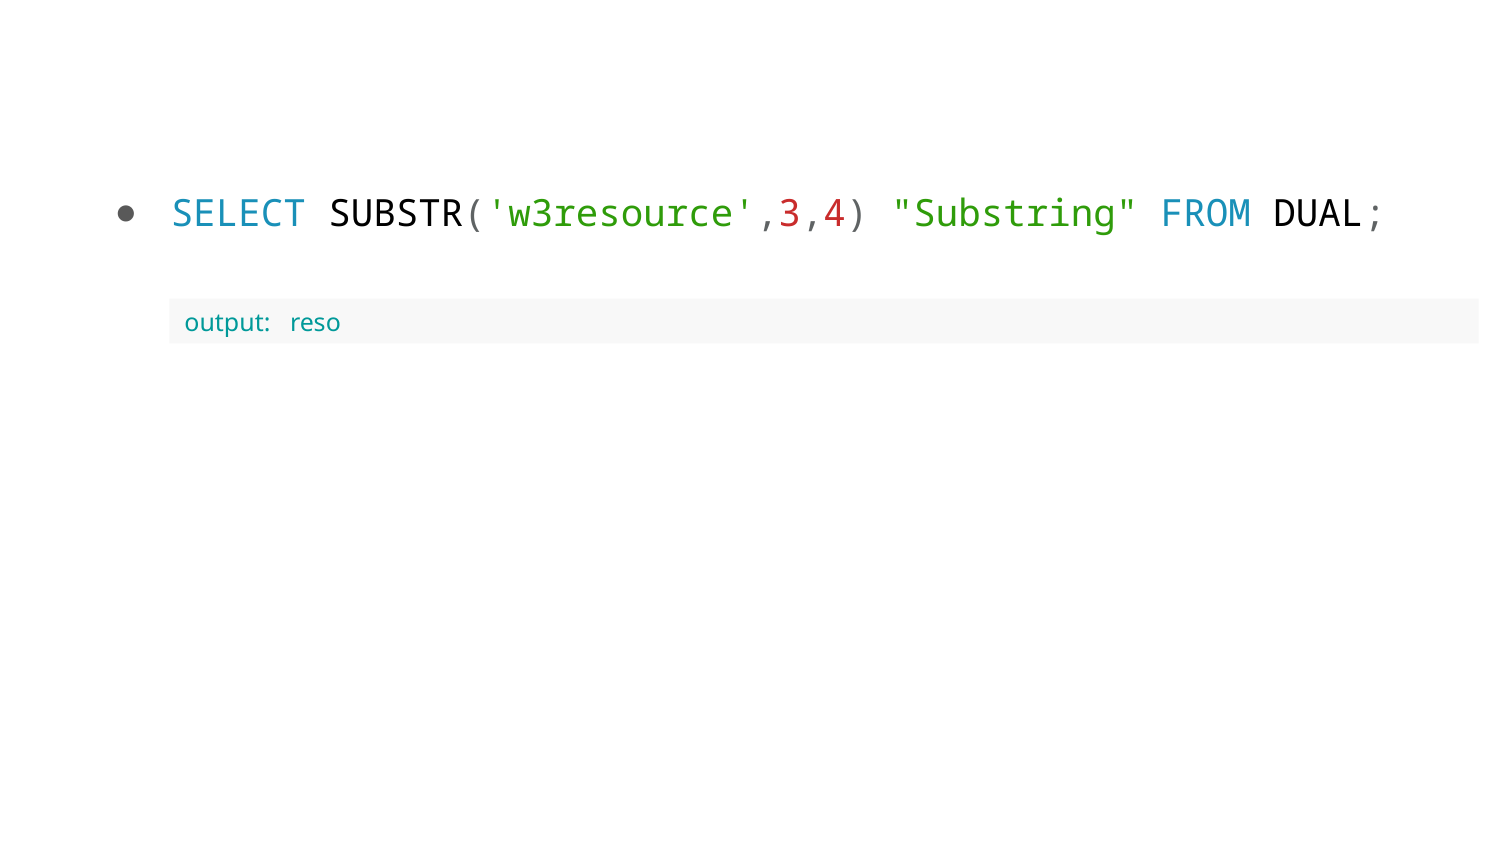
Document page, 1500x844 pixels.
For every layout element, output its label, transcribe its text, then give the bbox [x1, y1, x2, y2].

list SELECT SUBSTR('w3resource',3,4) "Substring" FROM DUAL; [80, 166, 1479, 728]
text_box output: reso [169, 298, 1479, 344]
